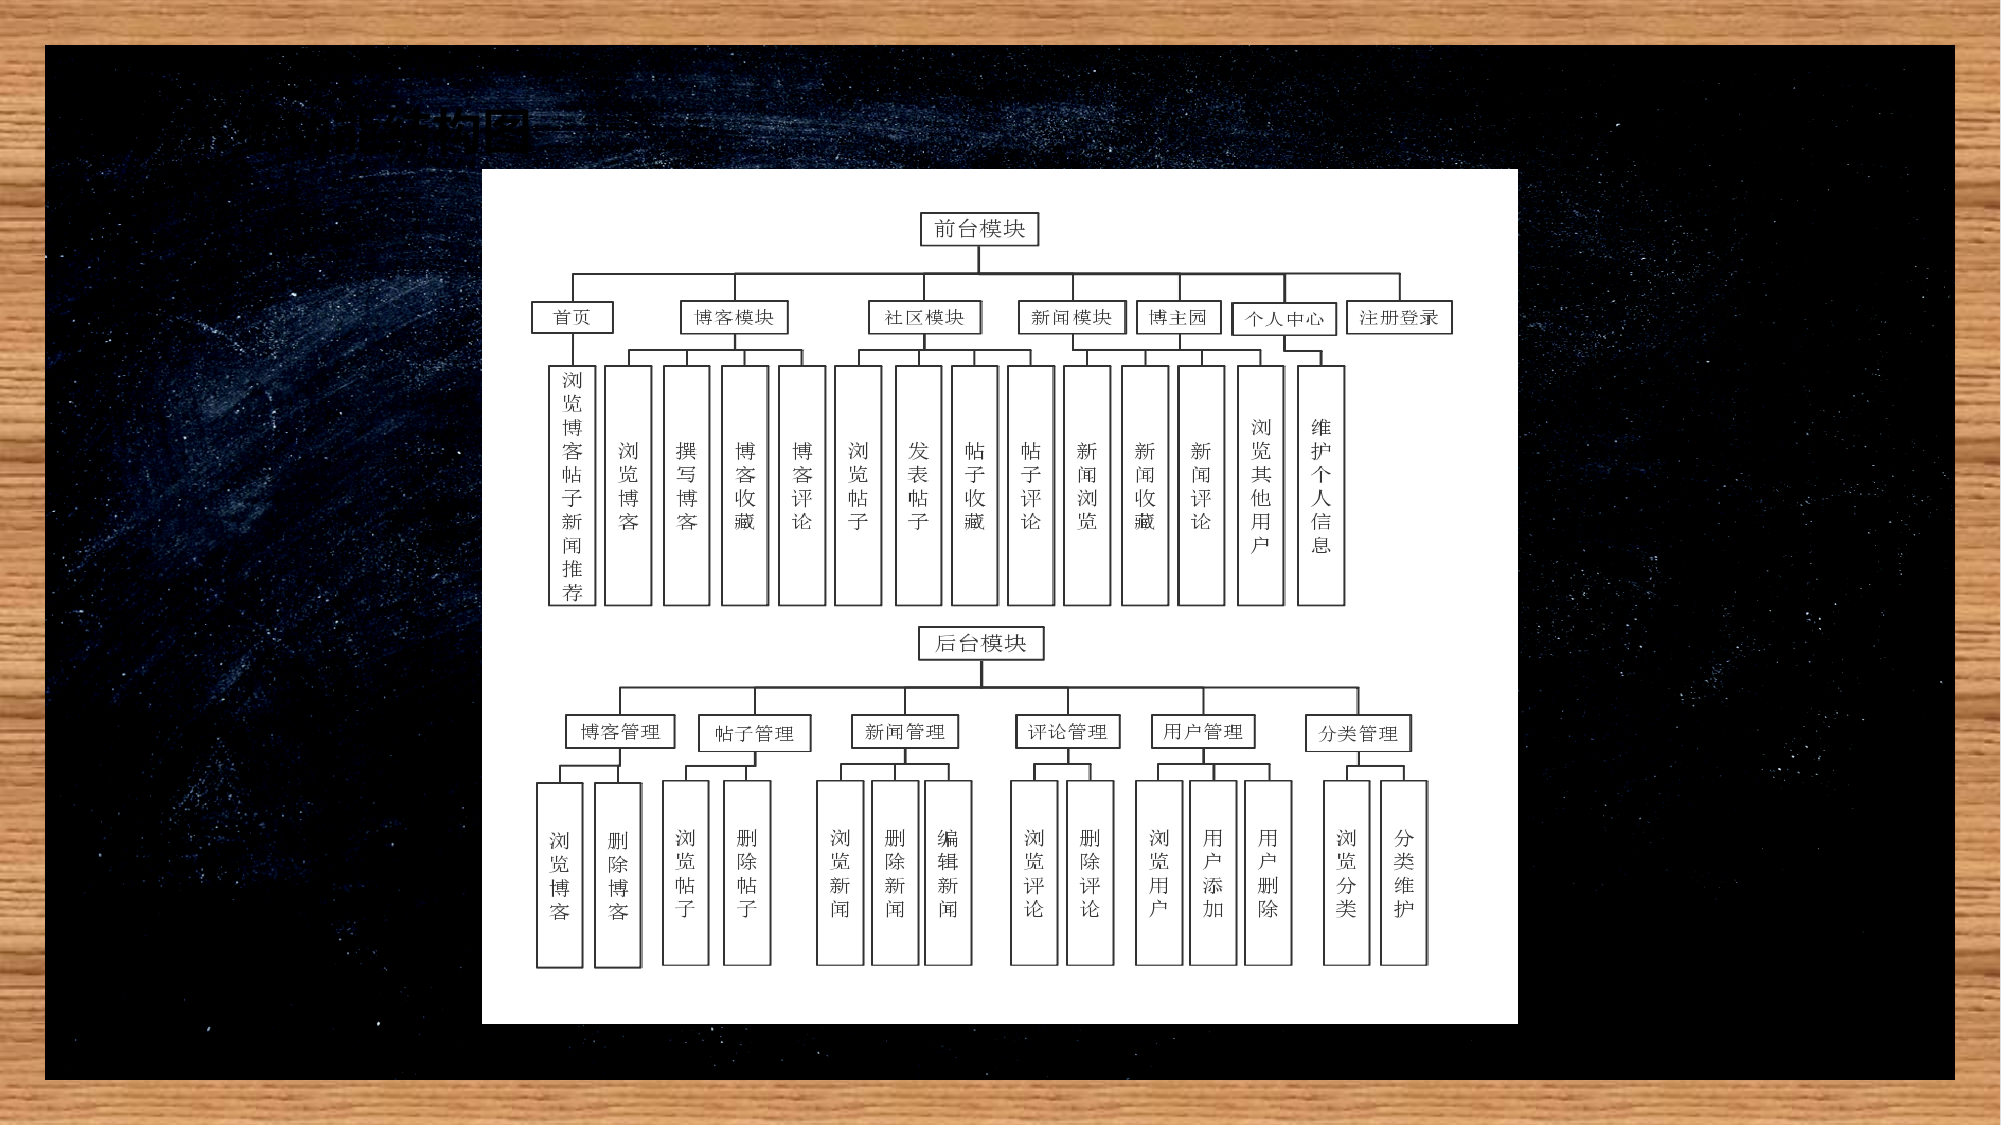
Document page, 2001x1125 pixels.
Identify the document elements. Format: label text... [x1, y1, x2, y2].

picture [46, 46, 1954, 1079]
text_box 系统功能结构图 [180, 93, 649, 169]
text_box 03 [75, 85, 180, 176]
text_box [0, 0, 2000, 1125]
